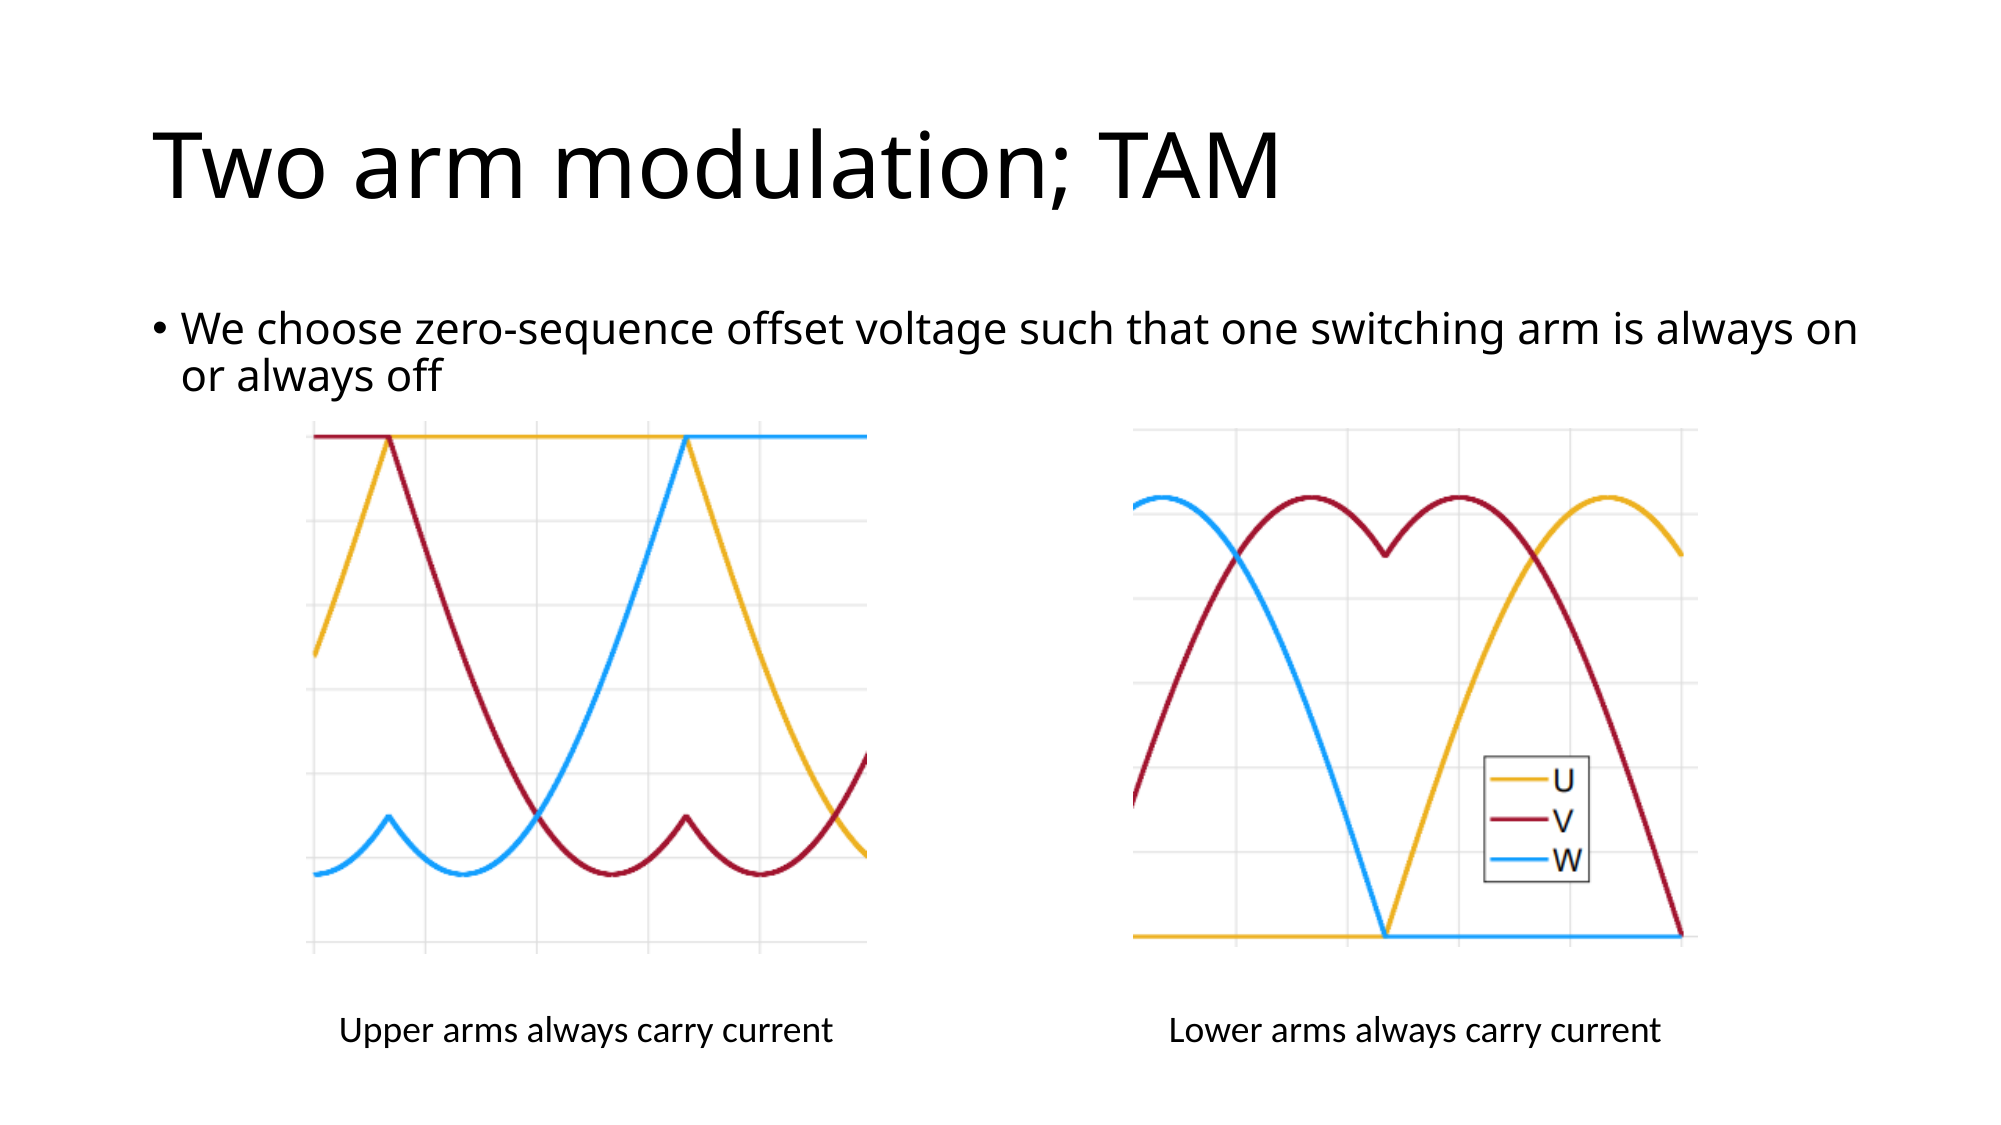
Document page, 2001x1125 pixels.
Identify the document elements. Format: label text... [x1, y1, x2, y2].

title Two arm modulation; TAM [137, 59, 1863, 278]
list We choose zero-sequence offset voltage such that one switching arm is always on or always off [137, 299, 1914, 410]
text_box Lower arms always carry current [1154, 998, 1678, 1058]
text_box Upper arms always carry current [324, 998, 849, 1058]
picture [1133, 428, 1698, 947]
picture [306, 421, 867, 955]
